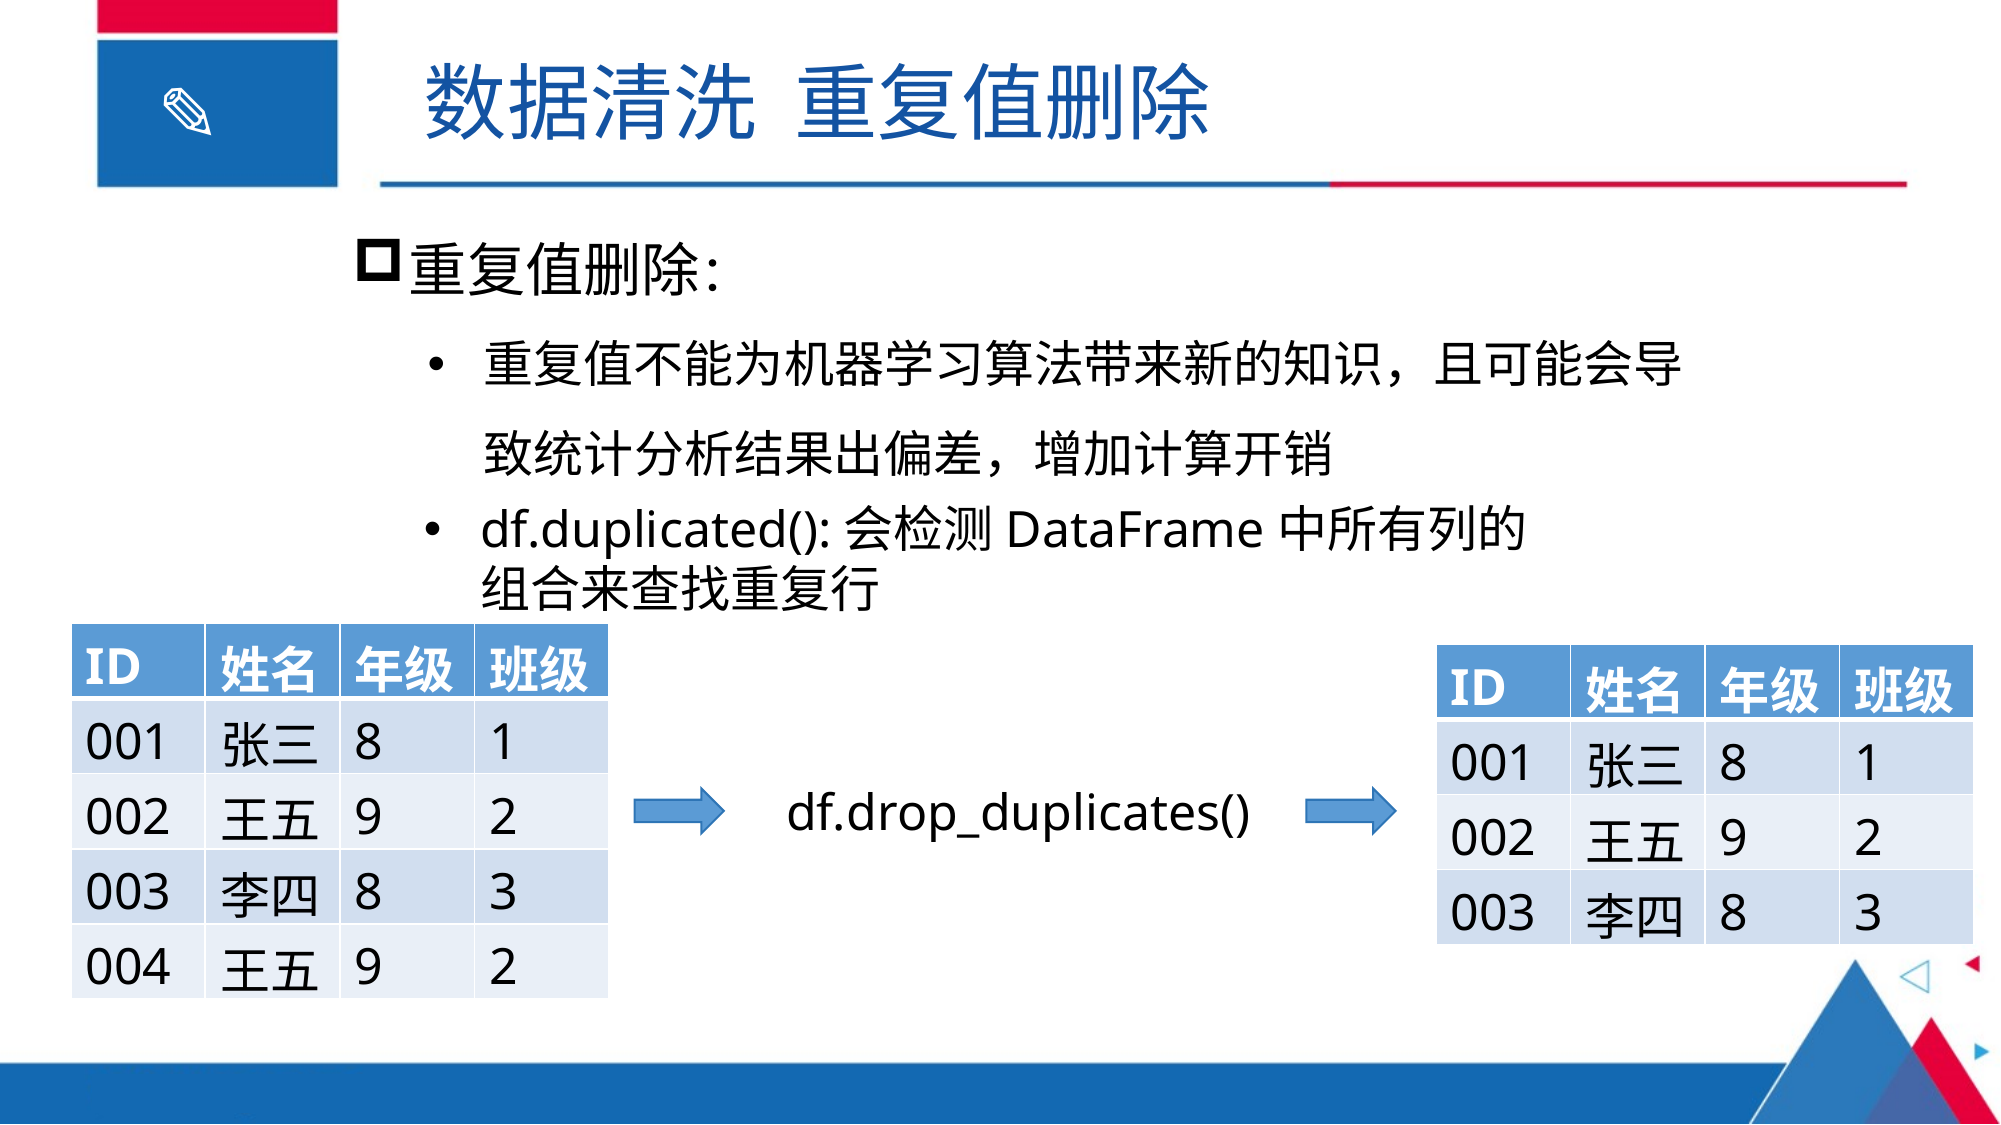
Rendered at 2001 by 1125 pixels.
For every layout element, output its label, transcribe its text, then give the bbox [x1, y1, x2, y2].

table_cell 李四 [1571, 870, 1704, 944]
table_cell 张三 [206, 701, 339, 773]
table_header ID [1437, 645, 1570, 717]
table_cell 3 [1840, 870, 1973, 944]
table_cell 8 [1706, 722, 1839, 794]
table_cell 王五 [206, 774, 339, 848]
table_cell 8 [341, 701, 474, 773]
text_box df.drop_duplicates() [771, 773, 1274, 848]
table_cell 9 [341, 774, 474, 848]
table_header 姓名 [206, 624, 339, 696]
table_cell 8 [341, 850, 474, 923]
table_header 班级 [1840, 645, 1973, 717]
table_cell 9 [341, 925, 474, 998]
table_cell 2 [475, 925, 608, 998]
table_cell 004 [72, 925, 204, 998]
table_cell 001 [72, 701, 204, 773]
table_header 年级 [1706, 645, 1839, 717]
text_box 数据清洗 重复值删除 [409, 43, 1292, 158]
table_cell 2 [475, 774, 608, 848]
table_header 班级 [475, 626, 608, 696]
table_cell 003 [72, 850, 204, 923]
table_header ID [72, 624, 204, 696]
table_cell 9 [1706, 795, 1839, 869]
table_cell 1 [475, 701, 608, 773]
table_cell 李四 [206, 850, 339, 923]
picture [0, 0, 2000, 1124]
text_box [633, 786, 726, 836]
table_cell 002 [1437, 795, 1570, 869]
table_cell 王五 [206, 925, 339, 998]
table_cell 003 [1437, 870, 1570, 944]
table_header 姓名 [1571, 645, 1704, 717]
text_box [1305, 786, 1398, 836]
table_cell 2 [1840, 795, 1973, 869]
table_cell 002 [72, 774, 204, 848]
table_cell 1 [1840, 722, 1973, 794]
table_cell 8 [1706, 870, 1839, 944]
table_cell 张三 [1571, 722, 1704, 794]
table_cell 王五 [1571, 795, 1704, 869]
text_box df.duplicated():会检测DataFrame中所有列的组合来查找重复行 [409, 490, 1589, 626]
table_cell 001 [1437, 722, 1570, 794]
table_header 年级 [341, 624, 474, 696]
text_box 重复值删除： 重复值不能为机器学习算法带来新的知识，且可能会导致统计分析结果出偏差，增加计算开销 [337, 190, 1713, 491]
table_cell 3 [475, 850, 608, 923]
